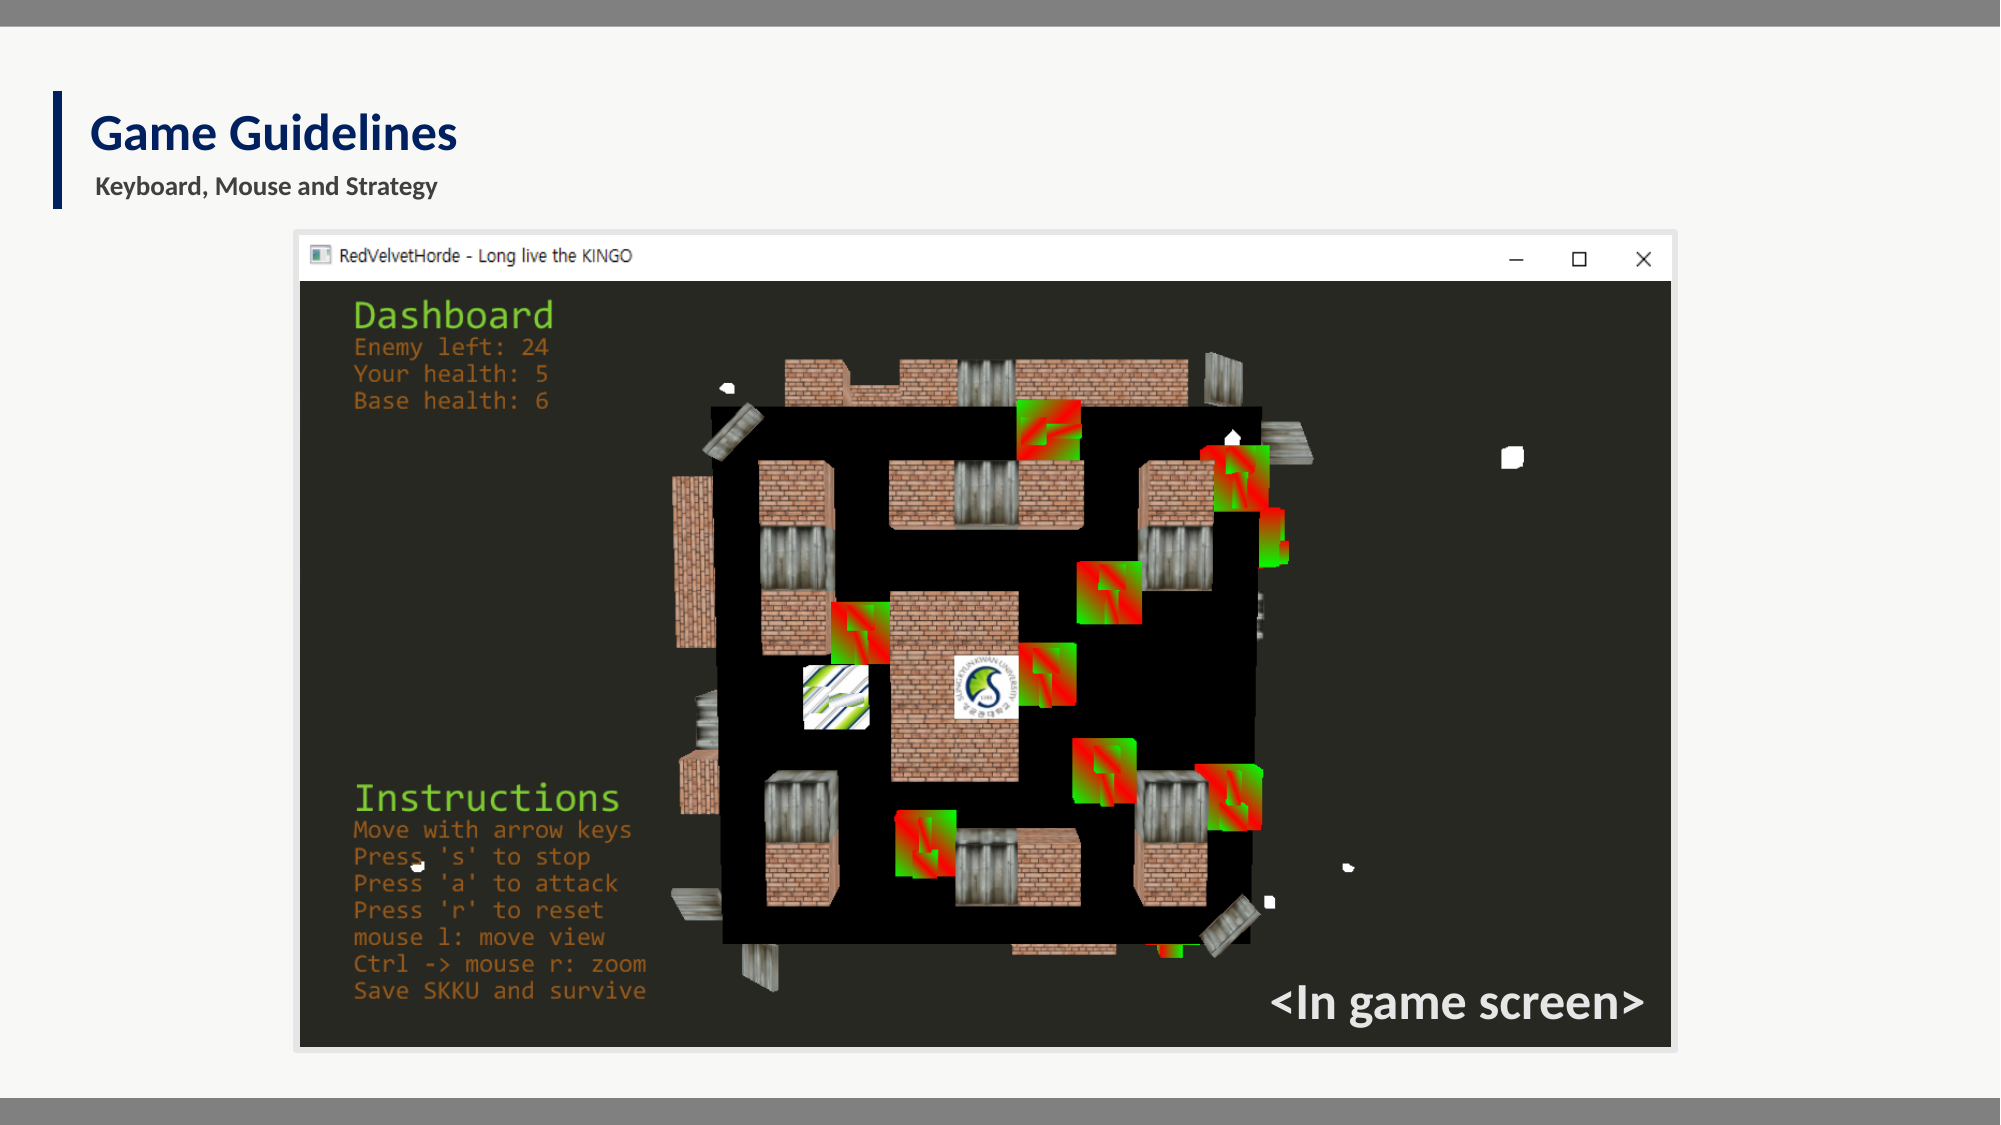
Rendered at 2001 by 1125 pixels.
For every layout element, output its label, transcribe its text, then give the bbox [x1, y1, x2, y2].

text_box Game Guidelines [75, 93, 500, 154]
text_box [0, 0, 2000, 28]
text_box <In game screen> [1254, 951, 1681, 1054]
text_box Keyboard, Mouse and Strategy [74, 154, 599, 219]
picture [299, 235, 1672, 1047]
text_box [0, 1097, 2000, 1125]
